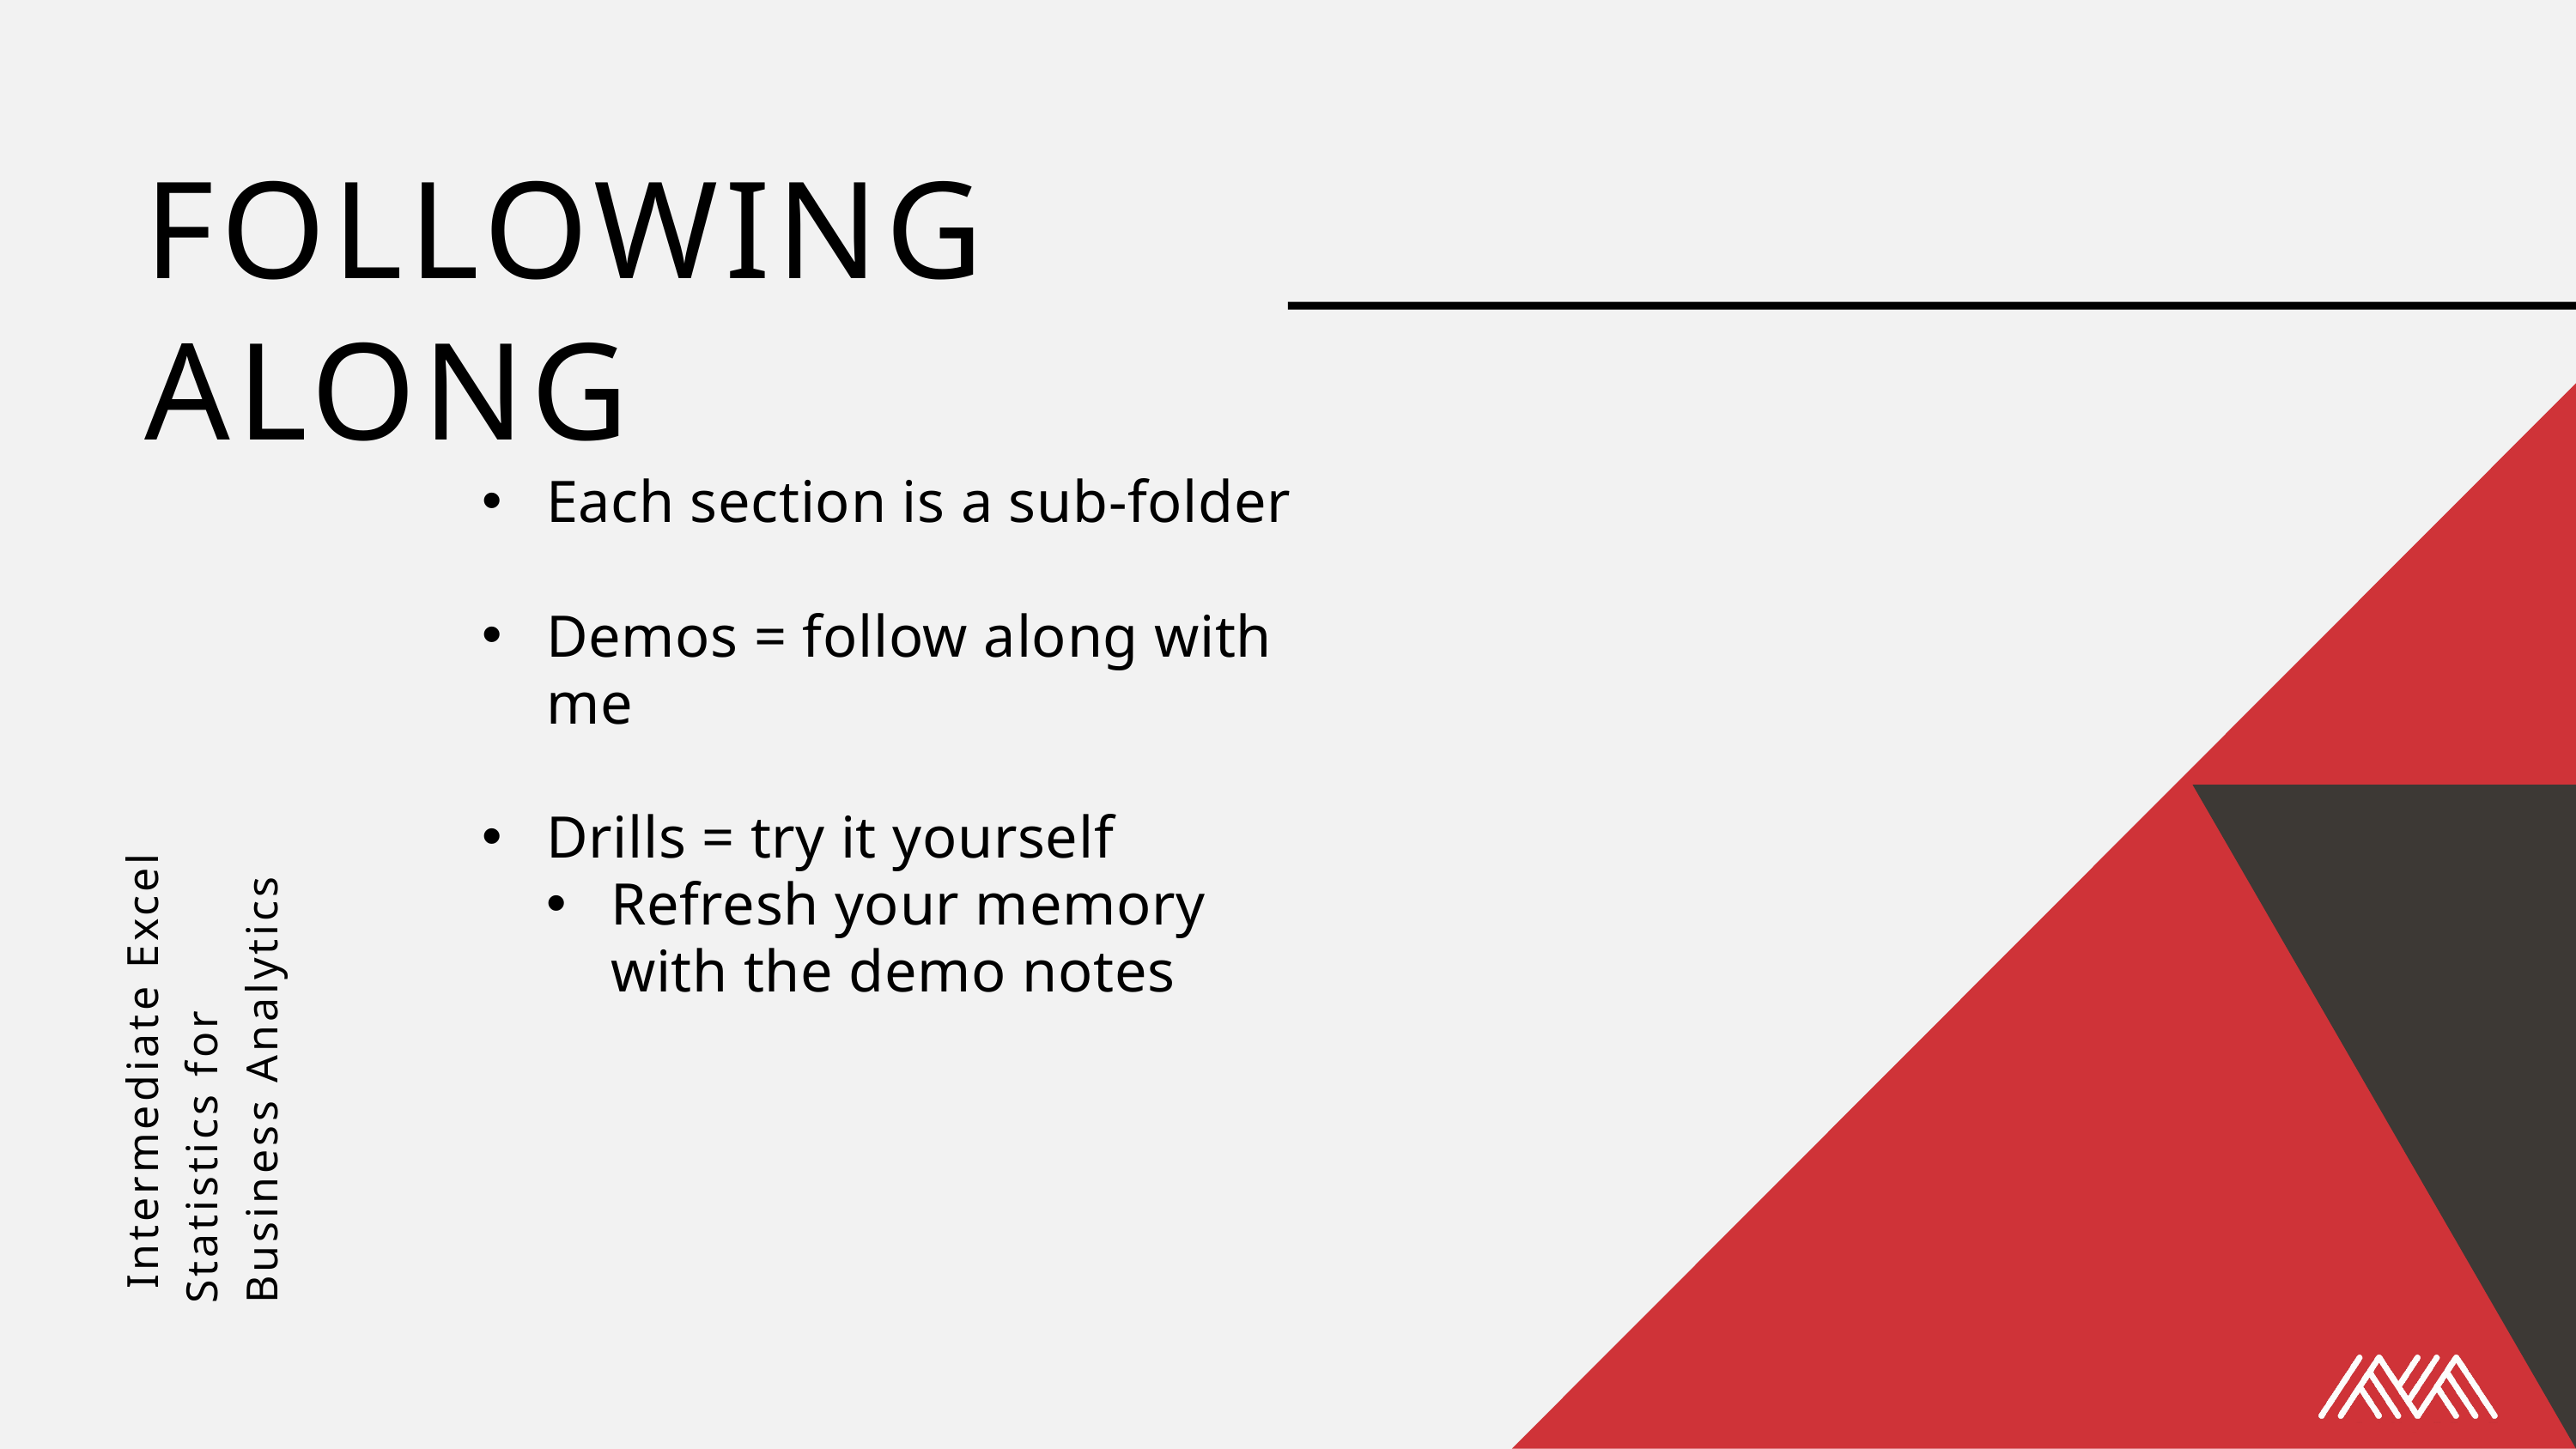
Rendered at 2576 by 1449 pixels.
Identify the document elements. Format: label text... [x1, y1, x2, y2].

text_box [1287, 301, 2576, 310]
text_box Intermediate Excel Statistics for Business Analytics [106, 790, 287, 1304]
picture [2267, 1303, 2551, 1449]
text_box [1510, 384, 2576, 1448]
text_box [2192, 784, 2576, 1449]
text_box FOLLOWING ALONG [144, 144, 1212, 467]
text_box Each section is a sub-folder Demos = follow along with me Drills = try it yourself Refresh your memory with the demo notes [482, 467, 1314, 1205]
